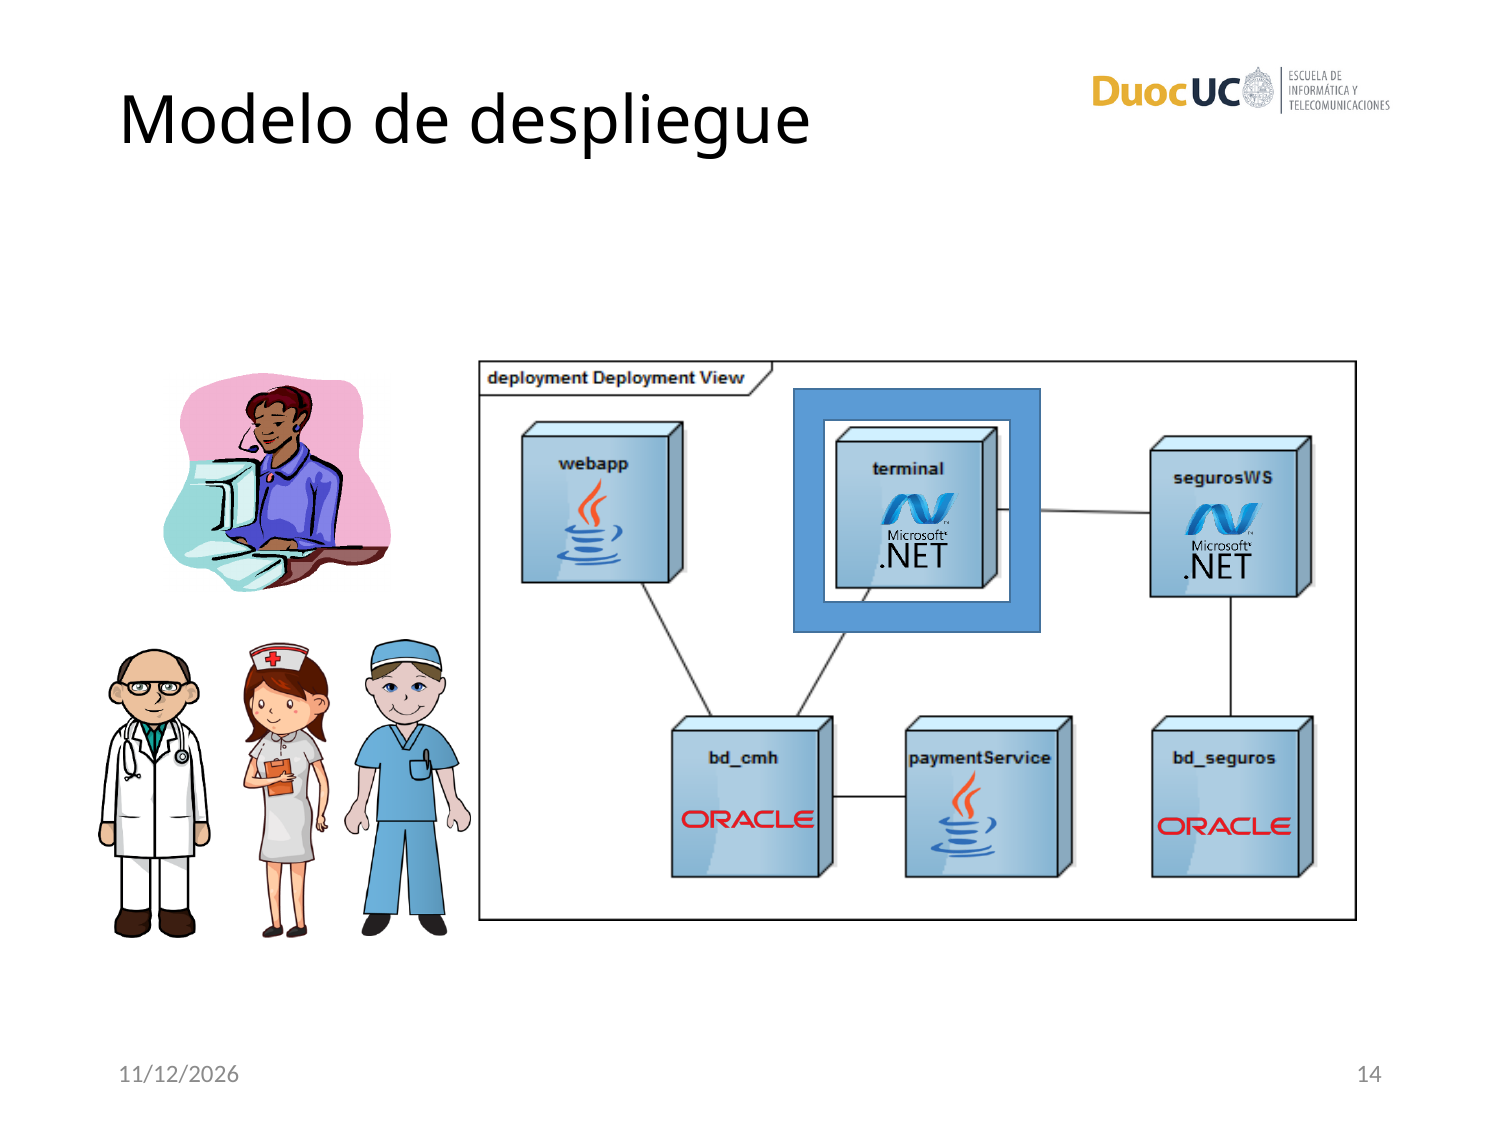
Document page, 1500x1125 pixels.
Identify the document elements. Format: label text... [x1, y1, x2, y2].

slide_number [103, 1042, 441, 1103]
title Modelo de despliegue [103, 59, 959, 185]
picture [678, 807, 815, 830]
picture [1184, 504, 1263, 579]
picture [880, 493, 959, 569]
picture [926, 765, 1006, 864]
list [477, 359, 1357, 921]
picture [1155, 814, 1292, 837]
picture [163, 373, 391, 592]
picture [71, 624, 471, 959]
slide_number 14 [1059, 1042, 1397, 1103]
picture [551, 473, 632, 572]
picture [1085, 59, 1397, 118]
